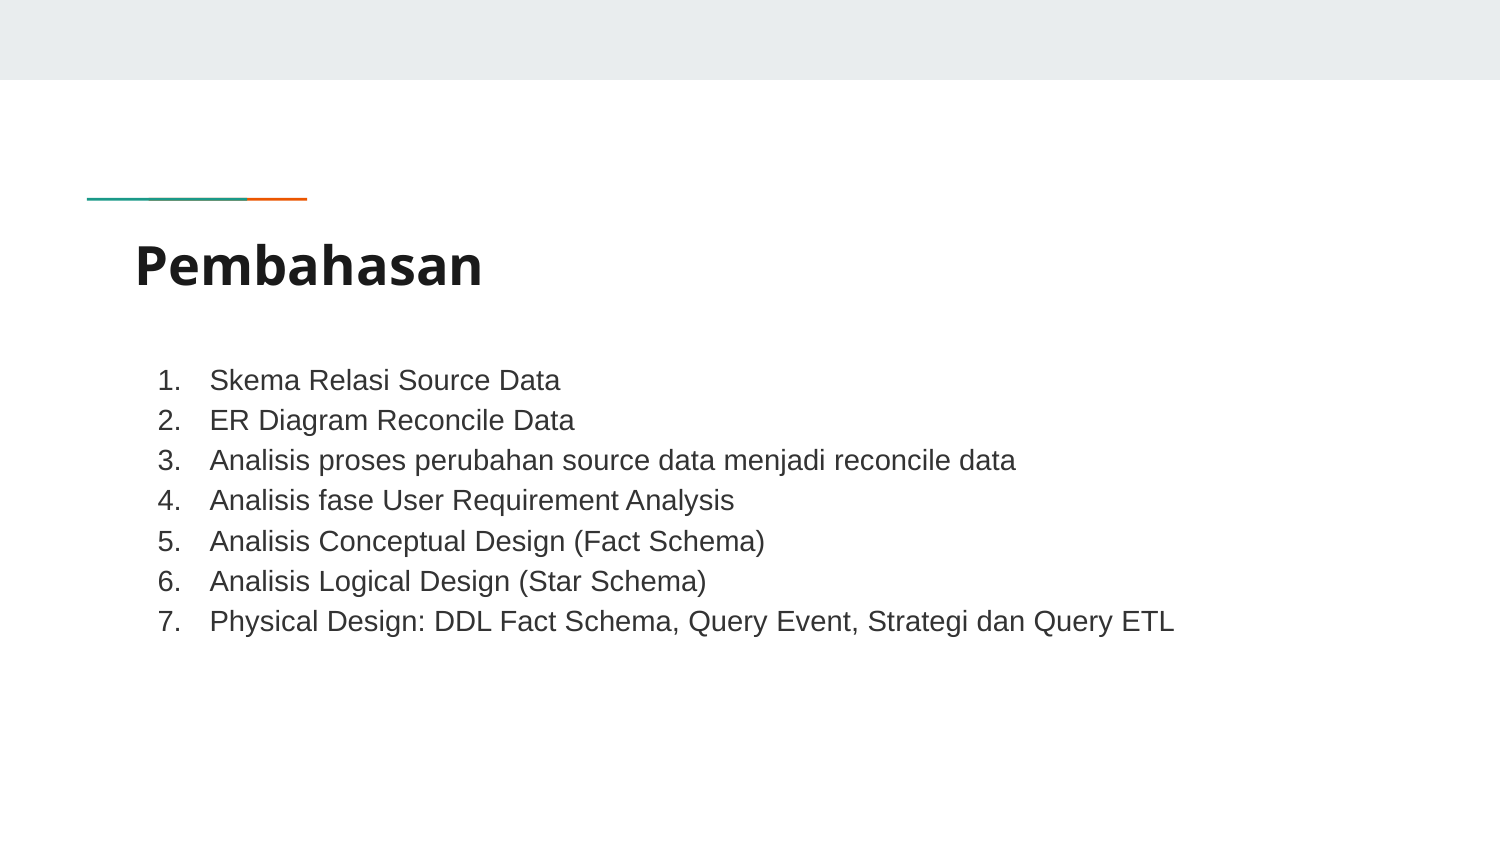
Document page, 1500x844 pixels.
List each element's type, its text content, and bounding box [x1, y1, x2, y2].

title Pembahasan [119, 216, 1381, 305]
list Skema Relasi Source Data ER Diagram Reconcile Data Analisis proses perubahan source data menjadi reconcile data Analisis fase User Requirement Analysis Analisis Conceptual Design (Fact Schema) Analisis Logical Design (Star Schema) Physical Design: DDL Fact Schema, Query Event, Strategi dan Query ETL [119, 341, 1381, 712]
